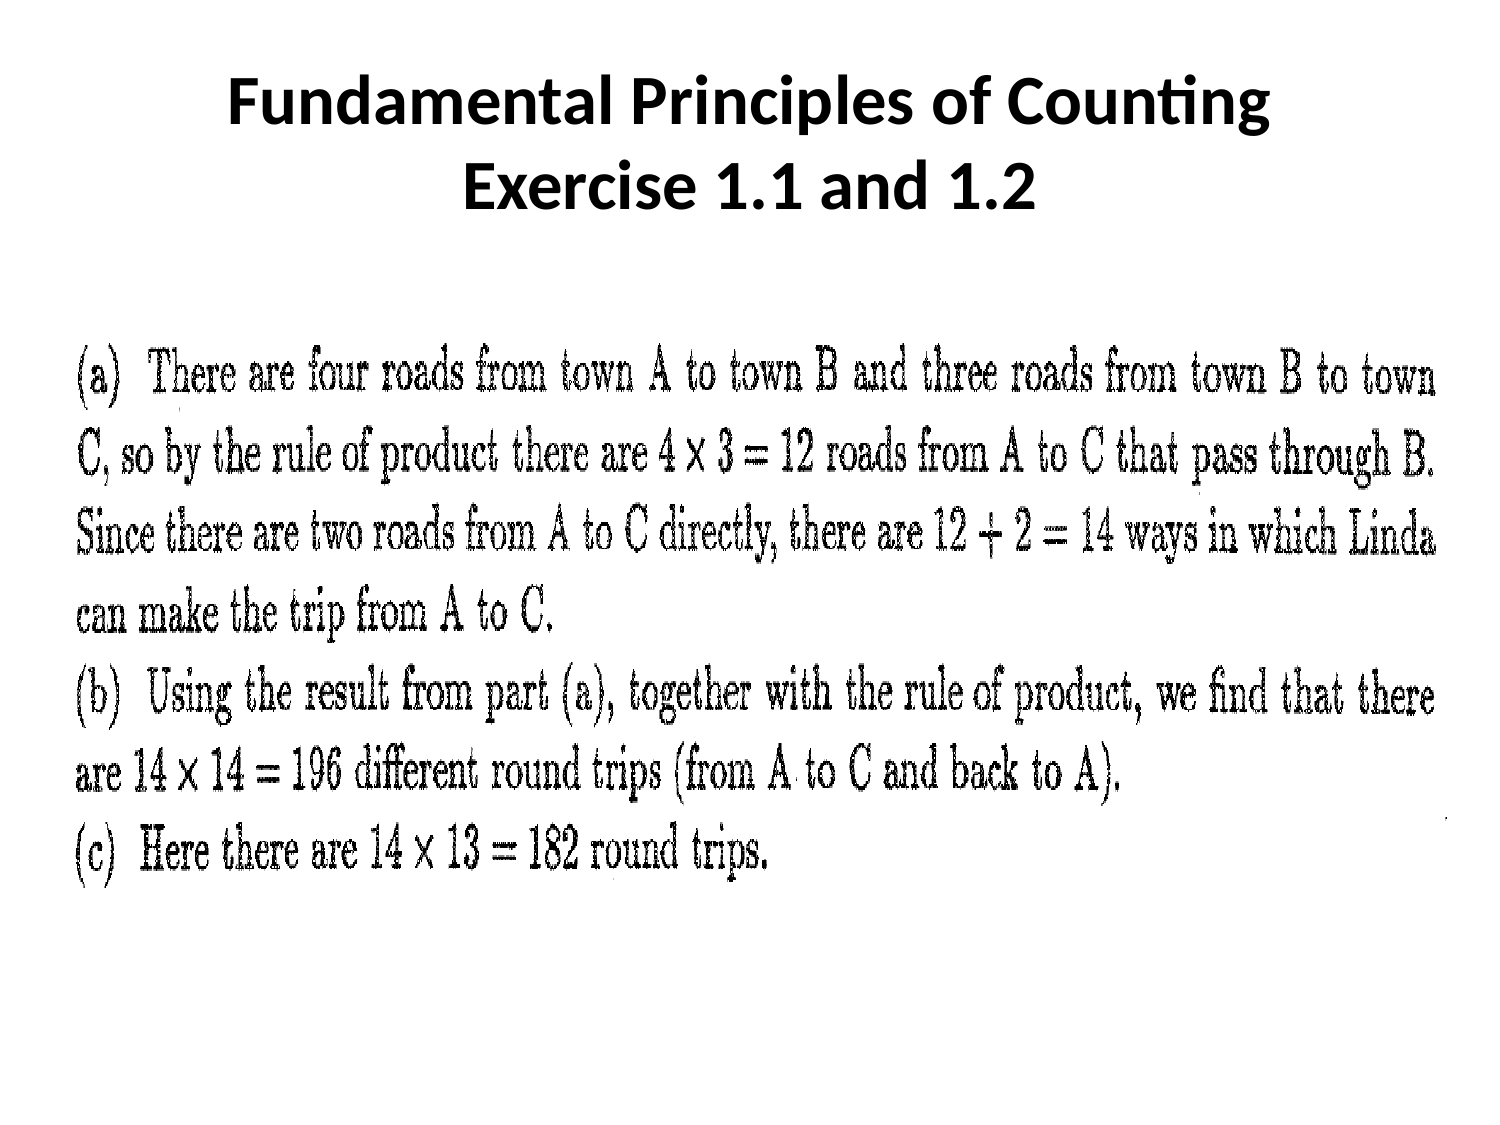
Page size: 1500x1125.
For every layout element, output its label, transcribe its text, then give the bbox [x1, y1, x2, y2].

title Fundamental Principles of Counting Exercise 1.1 and 1.2 [75, 45, 1425, 233]
picture [62, 324, 1451, 888]
